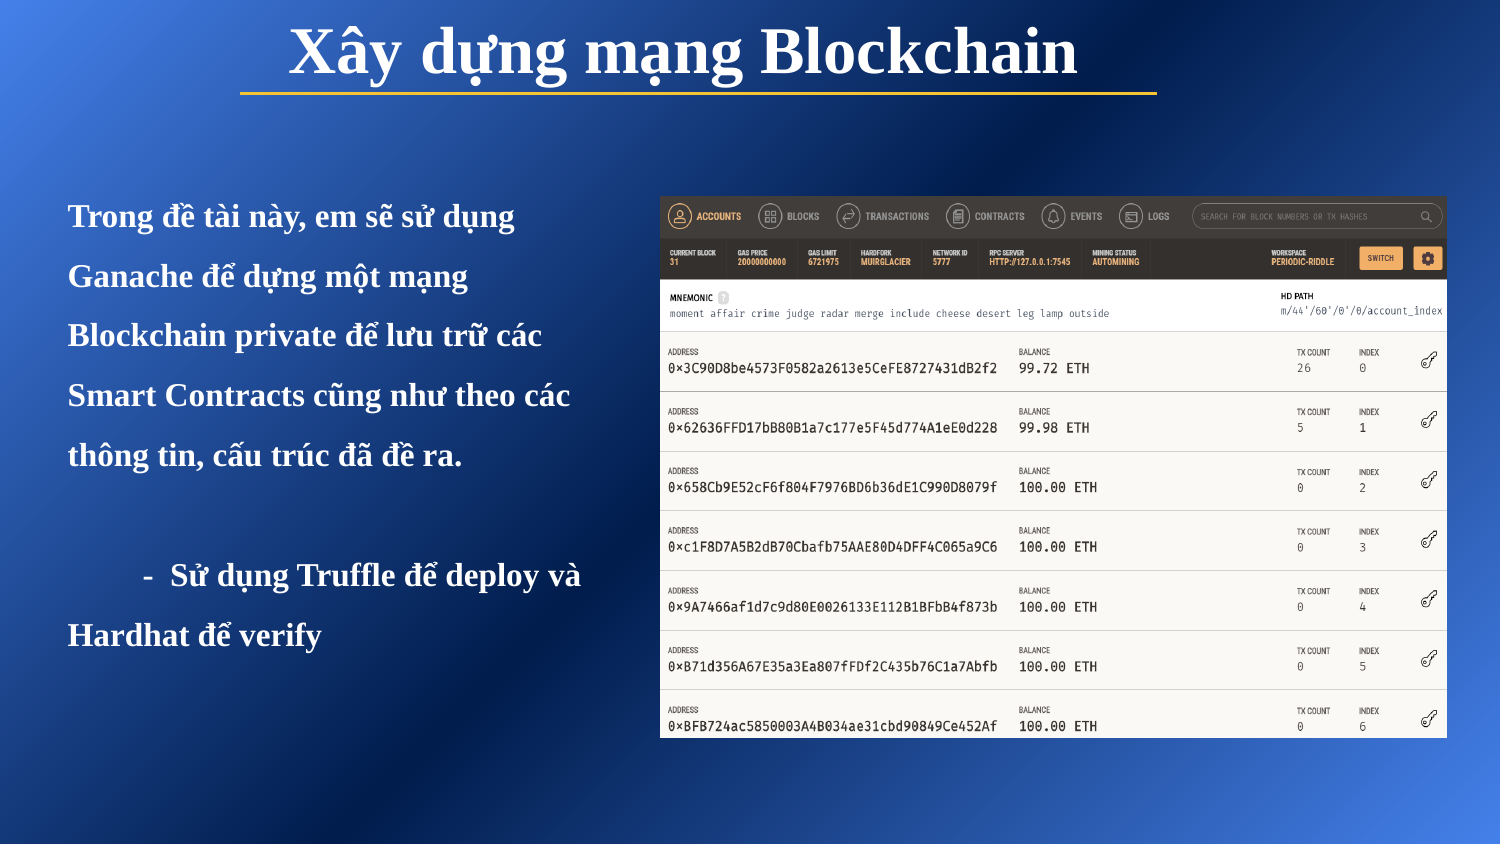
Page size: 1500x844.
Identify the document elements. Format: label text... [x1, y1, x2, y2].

text_box Xây dựng mạng Blockchain [198, 0, 1357, 94]
picture [659, 196, 1448, 738]
text_box Trong đề tài này, em sẽ sử dụng Ganache để dựng một mạng Blockchain private để lưu trữ các Smart Contracts cũng như theo các thông tin, cấu trúc đã đề ra. - Sử dụng Truffle để deploy và Hardhat để verify [52, 166, 639, 761]
